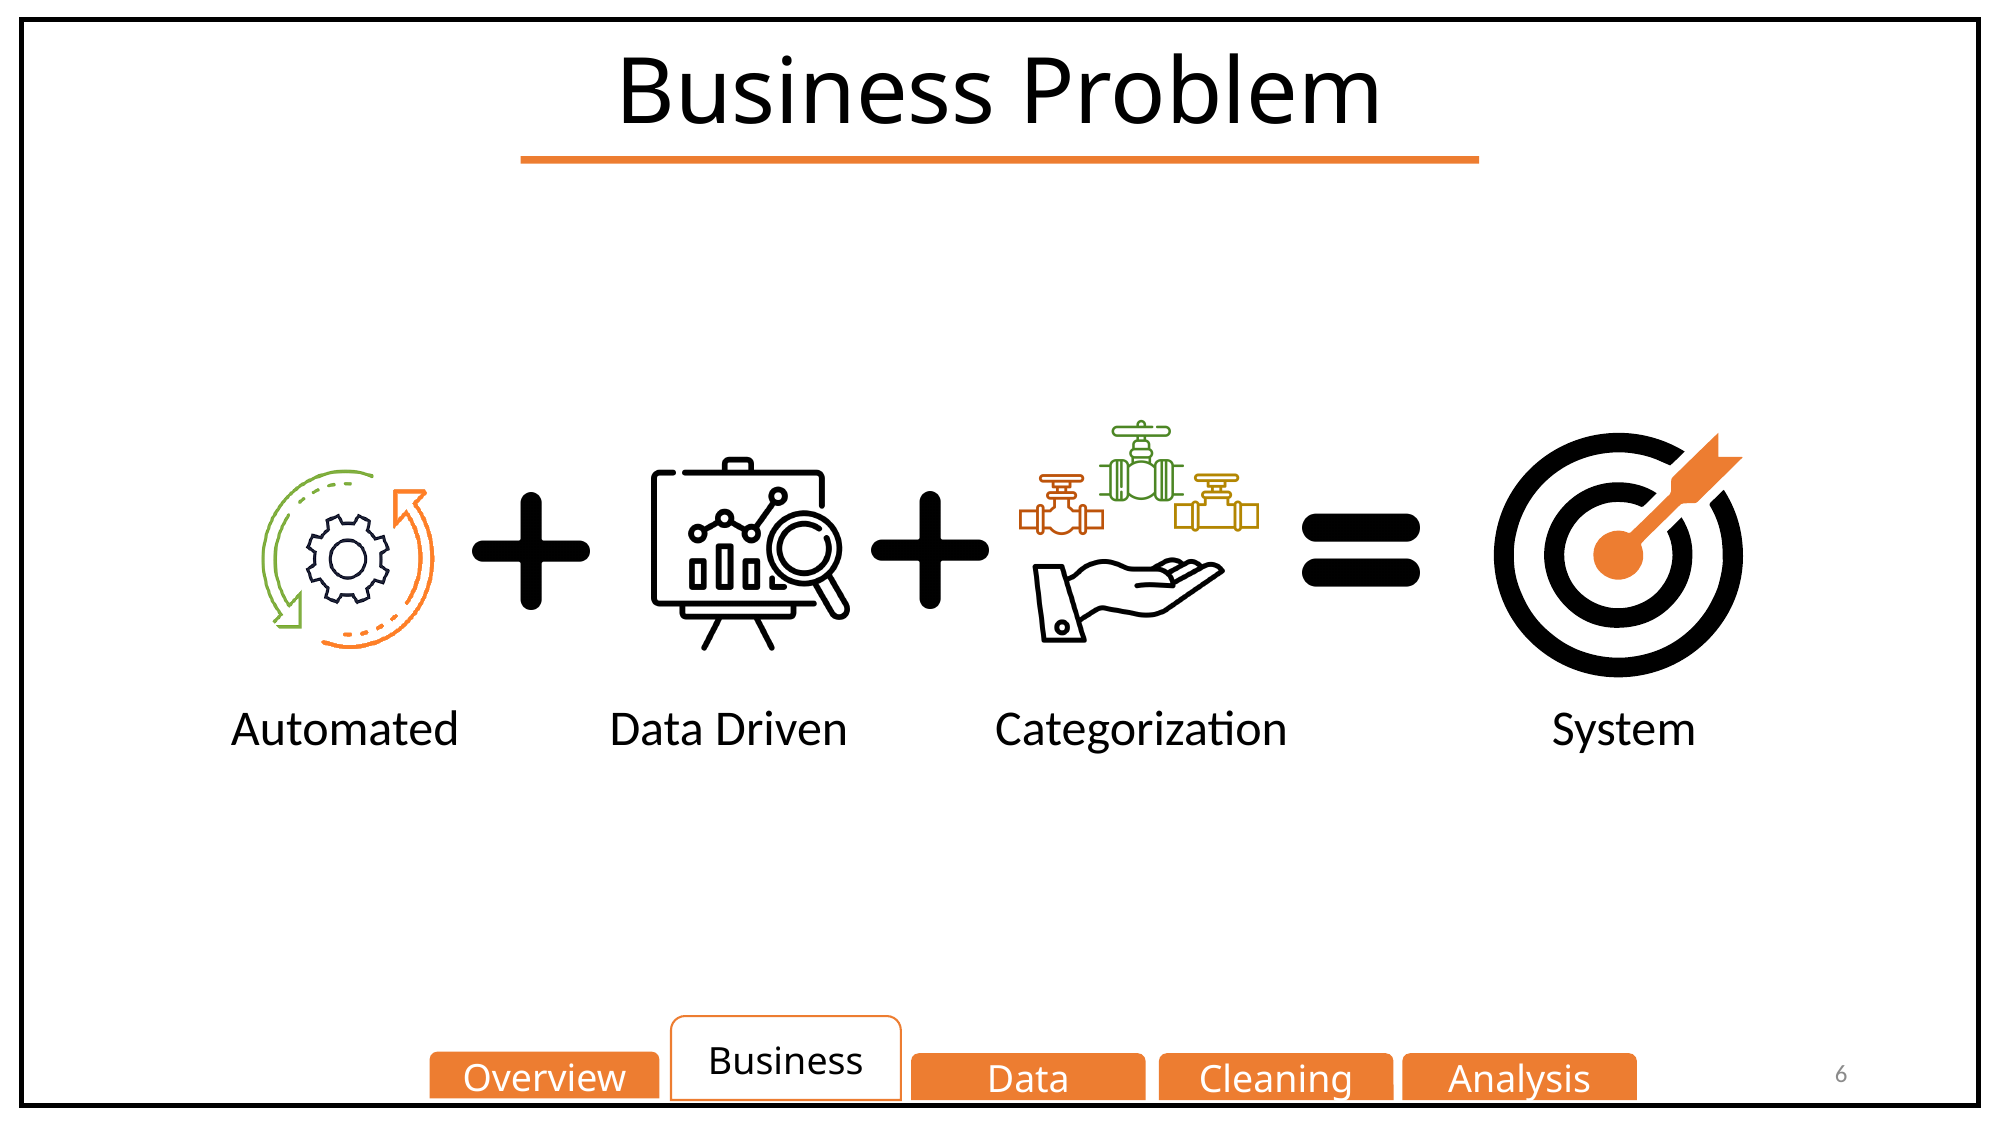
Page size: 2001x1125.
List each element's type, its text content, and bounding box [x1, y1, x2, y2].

text_box Data Driven [567, 688, 890, 764]
text_box Business Problem [20, 24, 1980, 150]
text_box System [1463, 687, 1786, 763]
text_box [520, 156, 1480, 164]
text_box Data [910, 1052, 1147, 1102]
picture [871, 491, 989, 609]
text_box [1479, 415, 1746, 692]
text_box Automated [184, 688, 507, 764]
picture [651, 454, 850, 653]
picture [1302, 491, 1420, 609]
picture [472, 492, 590, 610]
text_box Categorization [964, 687, 1319, 763]
picture [1019, 418, 1259, 653]
text_box Cleaning [1157, 1052, 1395, 1102]
text_box Analysis [1401, 1052, 1412, 1102]
text_box Business [669, 1015, 902, 1102]
slide_number 6 [1412, 1042, 1863, 1103]
text_box [245, 443, 446, 659]
text_box Overview [428, 1050, 661, 1100]
text_box [19, 17, 1981, 1108]
